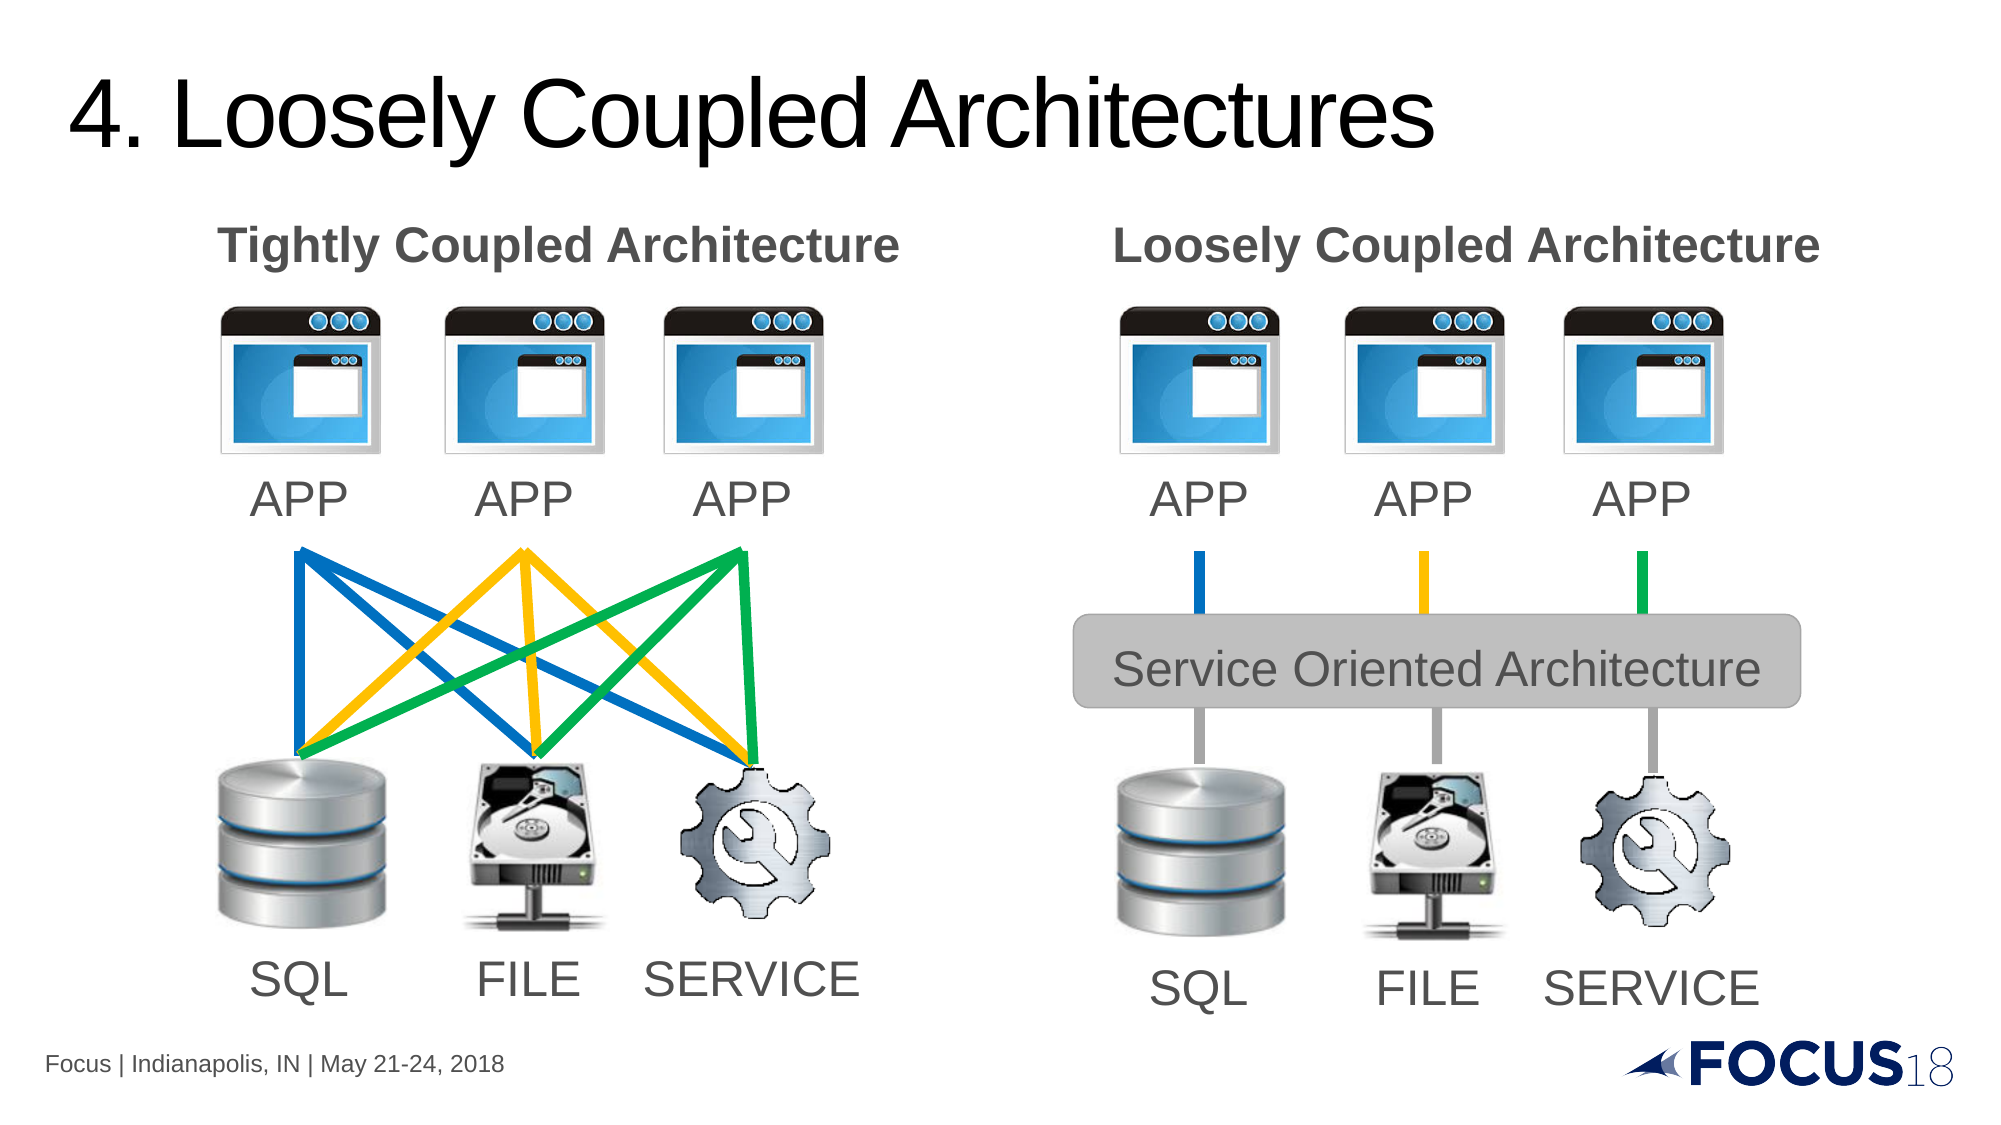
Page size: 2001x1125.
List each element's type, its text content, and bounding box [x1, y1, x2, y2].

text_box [536, 551, 742, 756]
picture [1795, 1038, 1956, 1088]
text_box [210, 755, 895, 1088]
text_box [299, 551, 536, 756]
title 4. Loosely Coupled Architectures [44, 47, 1957, 196]
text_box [524, 756, 742, 765]
text_box Service Oriented Architecture [1072, 613, 1802, 709]
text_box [1110, 298, 1732, 553]
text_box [1110, 763, 1795, 1096]
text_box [210, 298, 832, 553]
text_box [299, 756, 524, 765]
text_box Loosely Coupled Architecture [1082, 195, 1852, 297]
text_box Tightly Coupled Architecture [187, 195, 931, 297]
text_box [742, 551, 754, 765]
